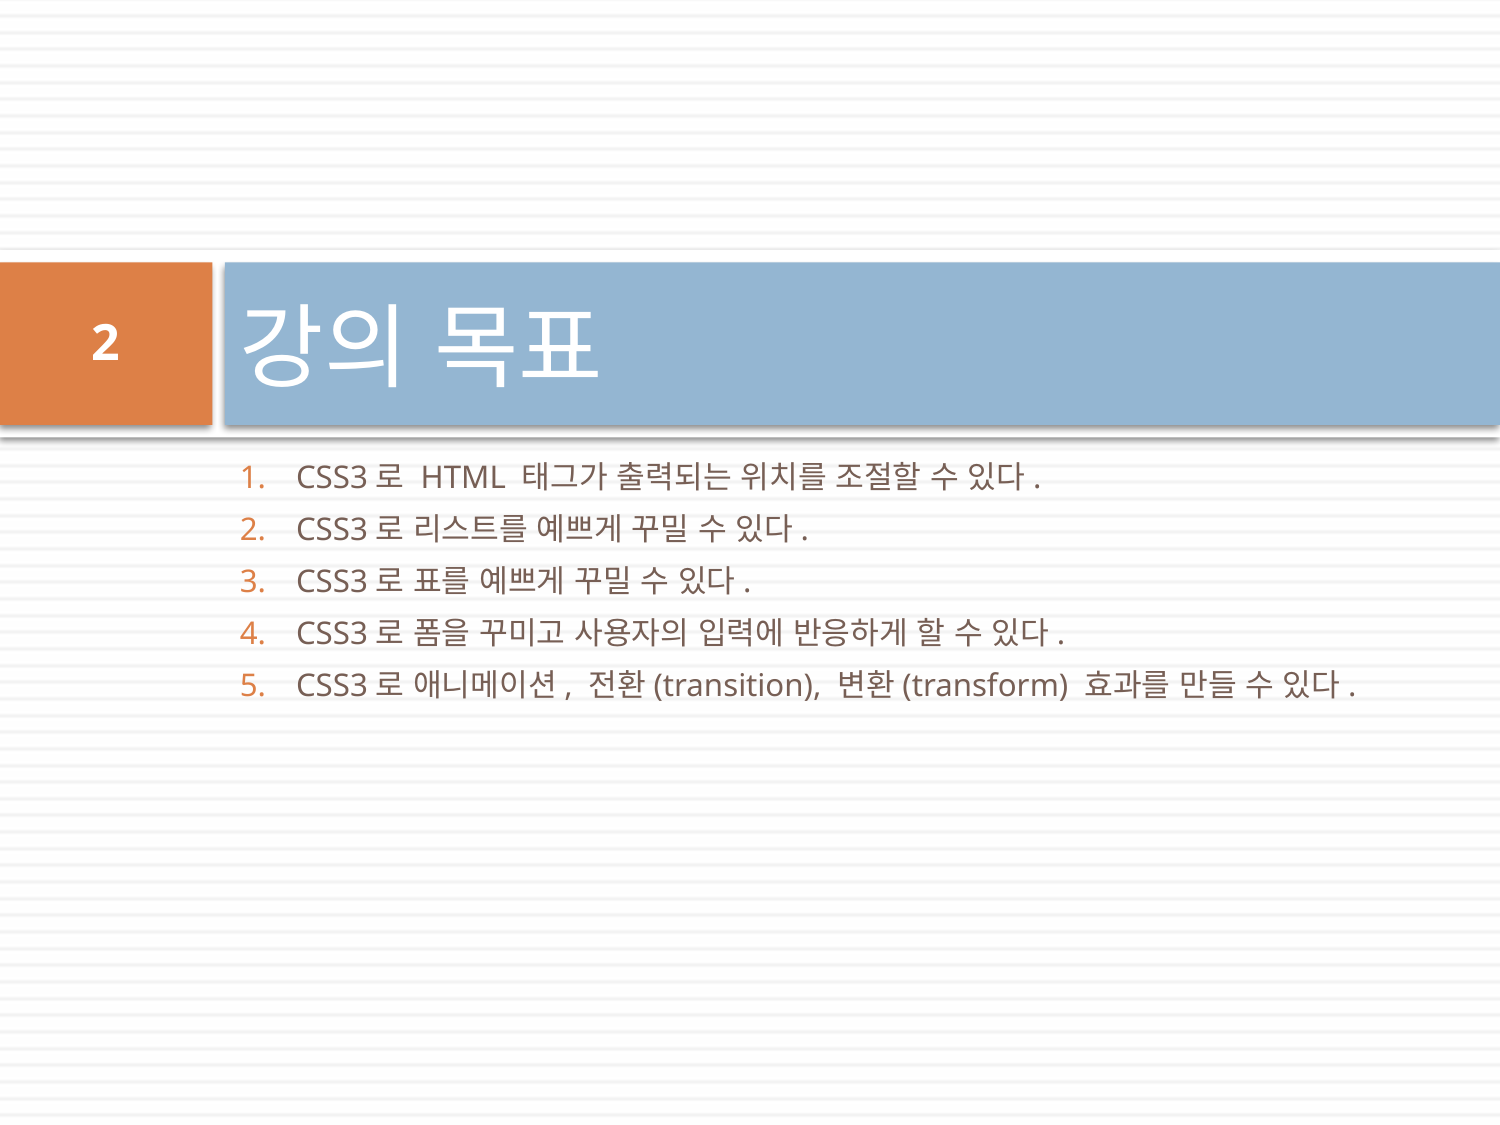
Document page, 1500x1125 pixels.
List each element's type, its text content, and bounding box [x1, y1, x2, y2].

slide_number 2 [0, 287, 213, 403]
list CSS3로 HTML 태그가 출력되는 위치를 조절할 수 있다. CSS3로 리스트를 예쁘게 꾸밀 수 있다. CSS3로 표를 예쁘게 꾸밀 수 있다. CSS3로 폼을 꾸미고 사용자의 입력에 반응하게 할 수 있다. CSS3로 애니메이션, 전환(transition), 변환(transform) 효과를 만들 수 있다. [225, 450, 1394, 811]
title 강의 목표 [225, 262, 1475, 425]
